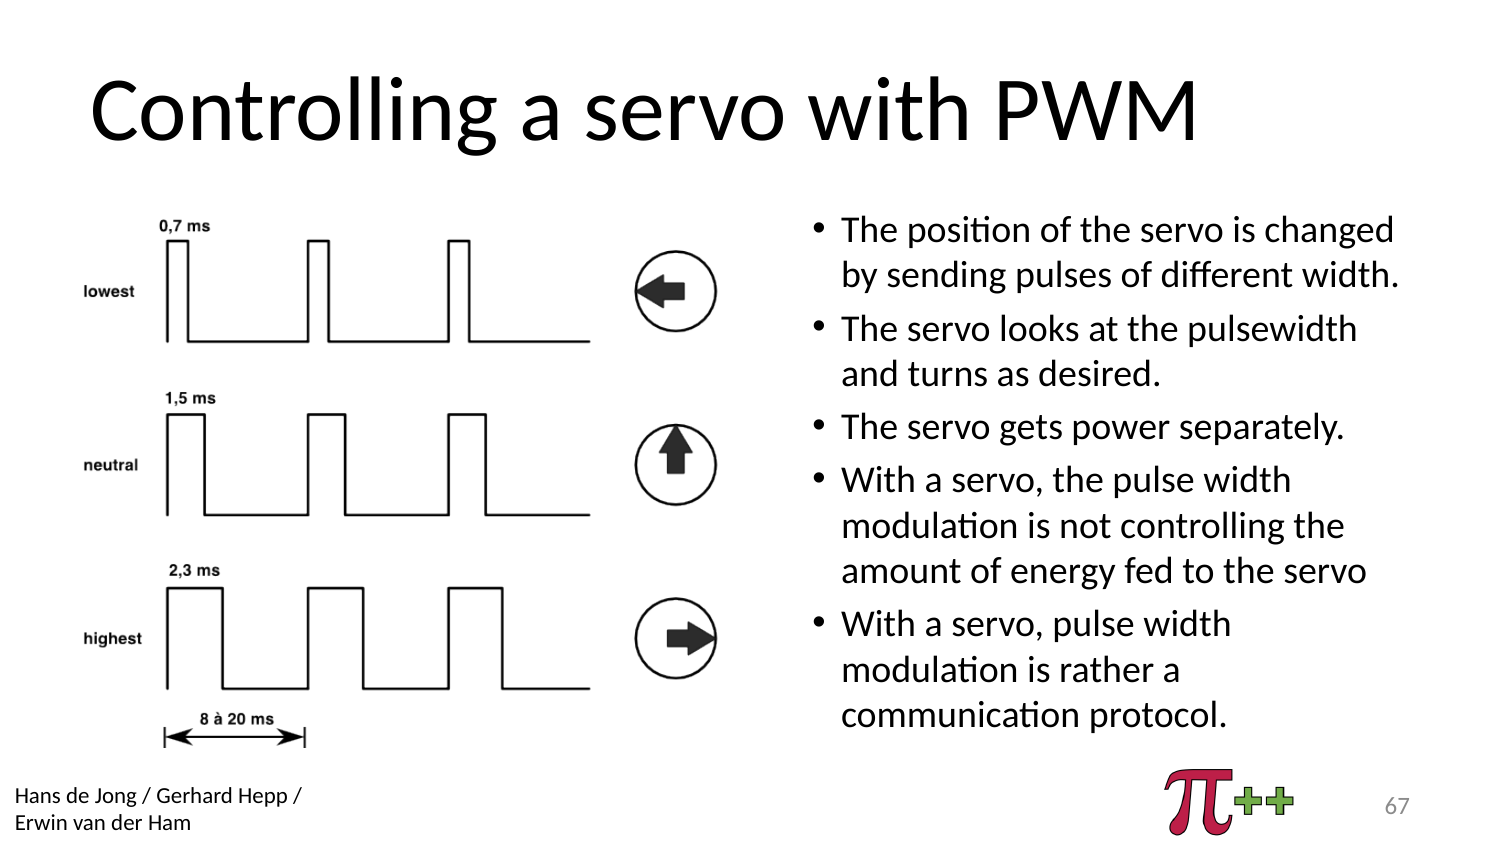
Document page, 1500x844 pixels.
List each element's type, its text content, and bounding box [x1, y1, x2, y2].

title Controlling a servo with PWM [75, 33, 1425, 175]
picture [1163, 768, 1294, 836]
list The position of the servo is changed by sending pulses of different width. The servo looks at the pulsewidth and turns as desired. The servo gets power separately. With a servo, the pulse width modulation is not controlling the amount of energy fed to the servo With a servo, pulse width modulation is rather a communication protocol. [797, 196, 1425, 754]
picture [64, 197, 731, 748]
slide_number 67 [1340, 782, 1425, 827]
